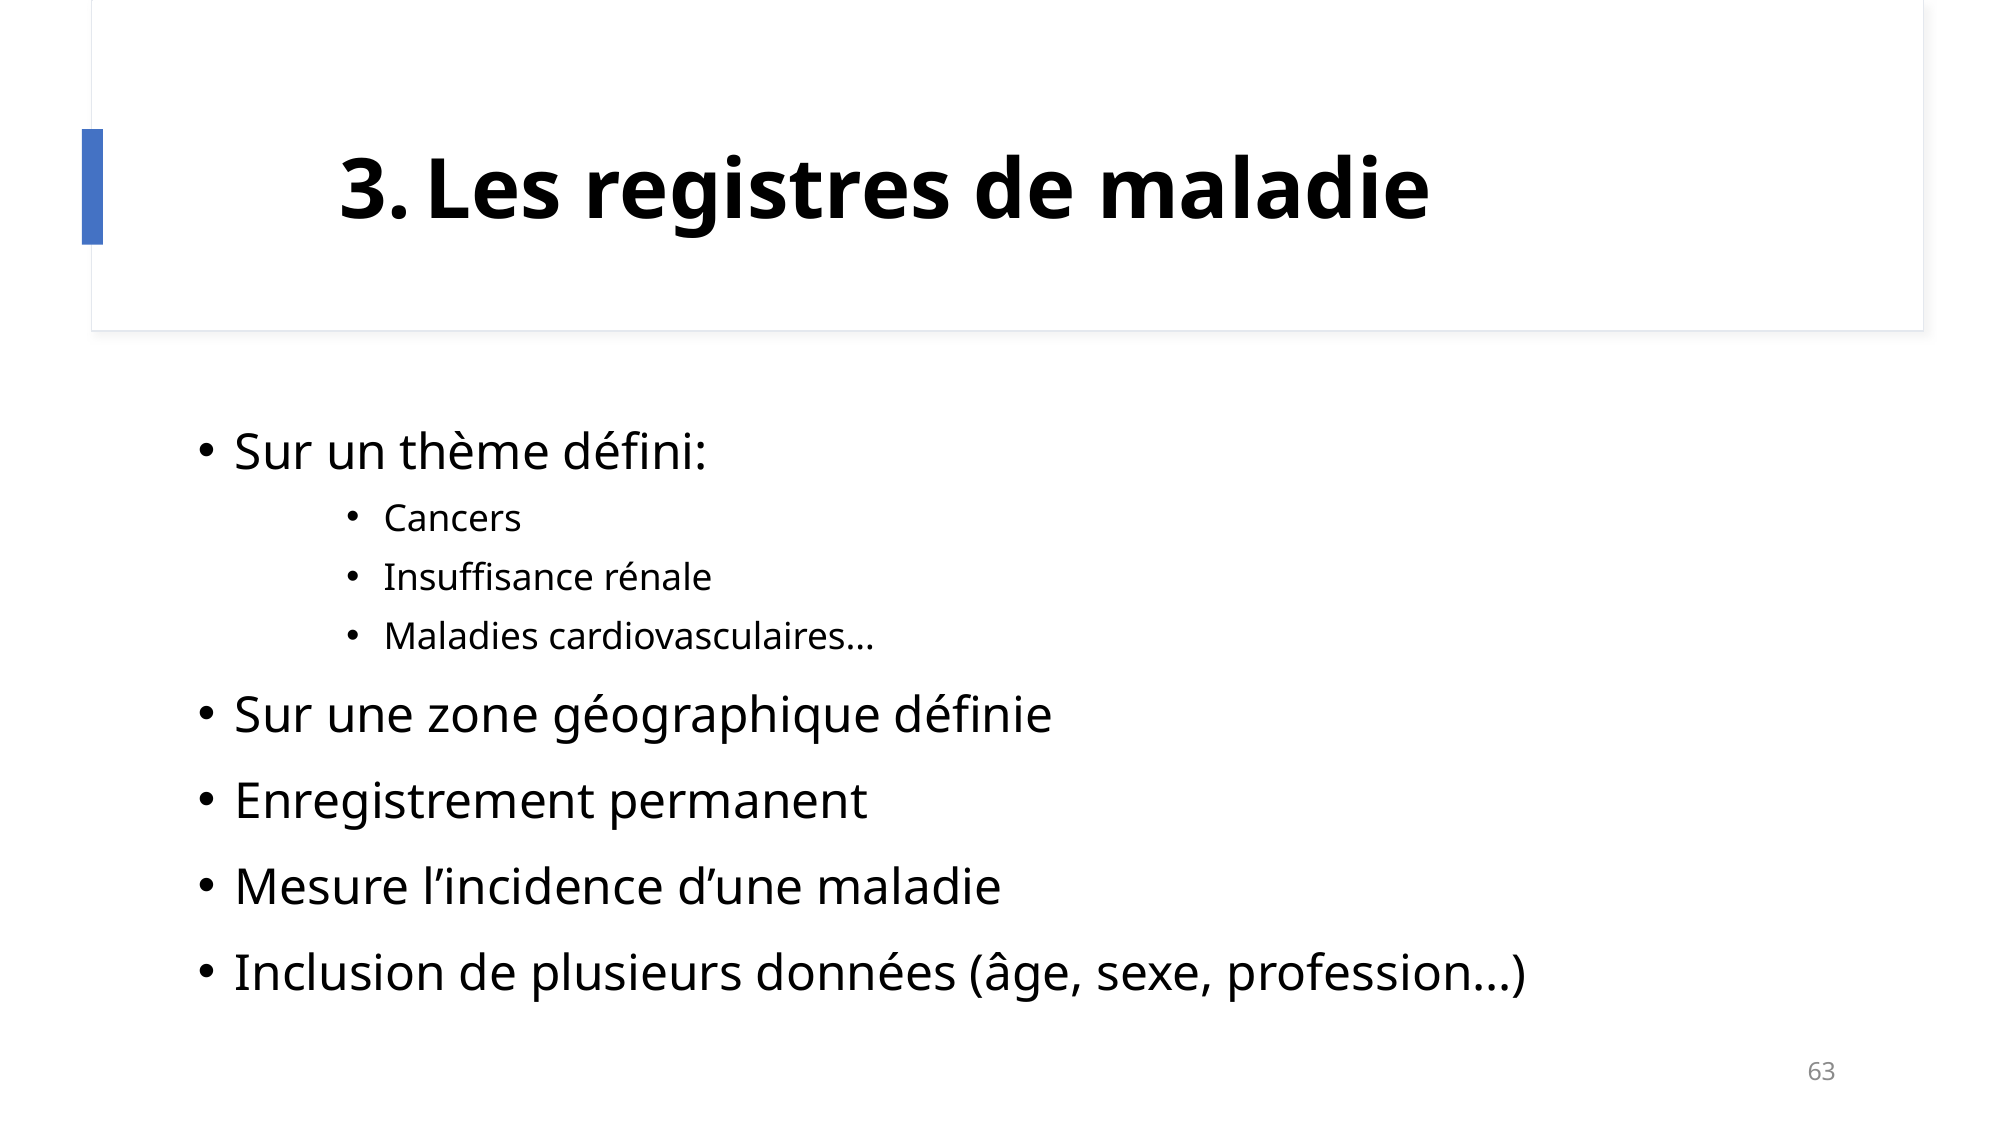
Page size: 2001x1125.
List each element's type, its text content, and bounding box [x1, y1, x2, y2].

slide_number 63 [1401, 1042, 1851, 1103]
list Sur un thème défini: Cancers Insuffisance rénale Maladies cardiovasculaires… Sur une zone géographique définie Enregistrement permanent Mesure l’incidence d’une maladie Inclusion de plusieurs données (âge, sexe, profession…) [183, 406, 1851, 1013]
title Les registres de maladie [324, 103, 1675, 279]
